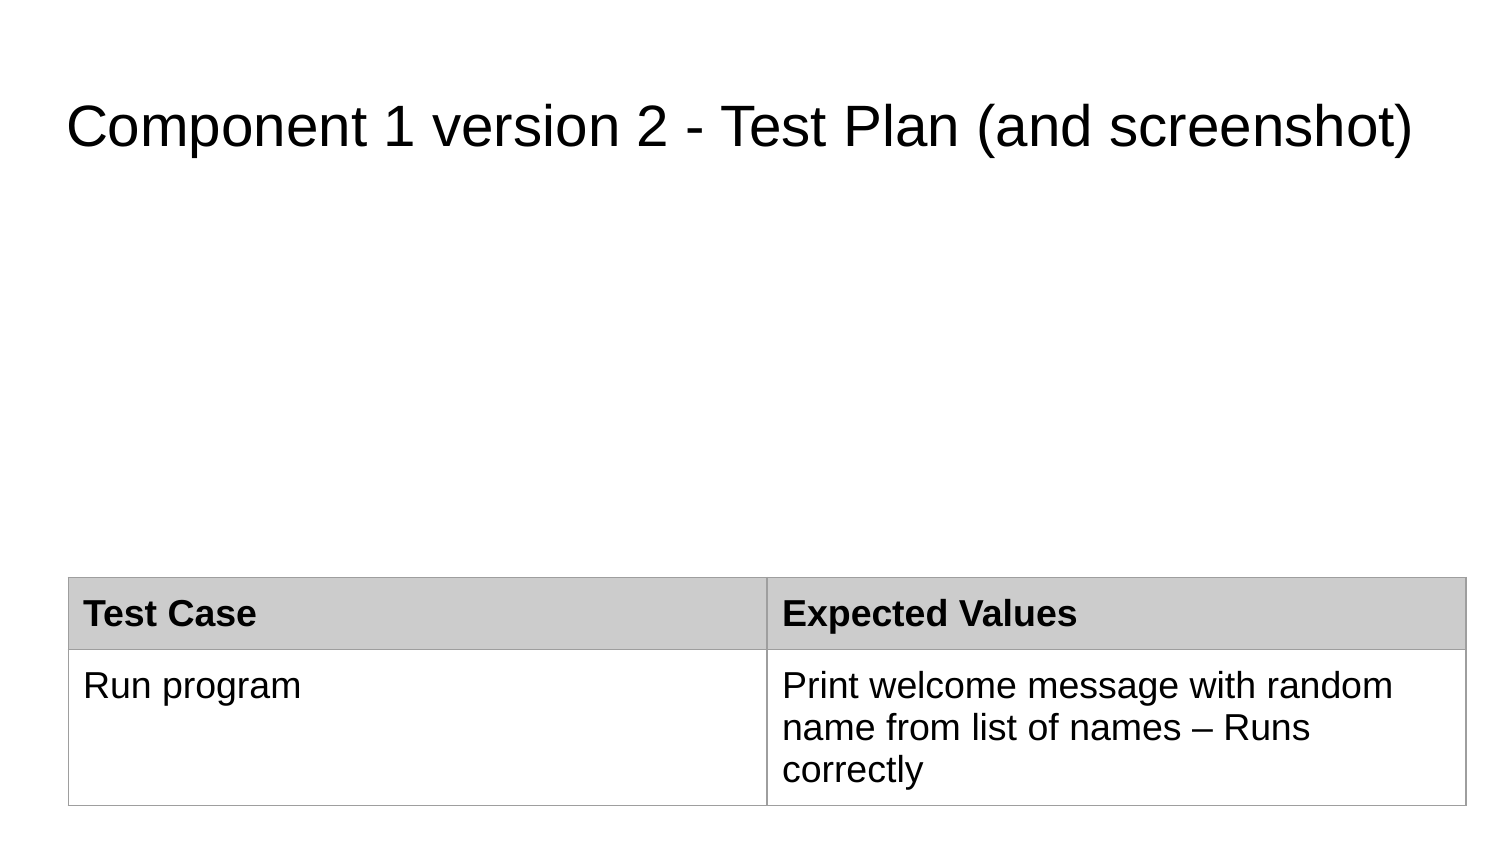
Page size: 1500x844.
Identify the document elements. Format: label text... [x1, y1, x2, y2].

table_cell Print welcome message with random name from list of names – Runs correctly [768, 650, 1465, 805]
table_header Test Case [69, 578, 766, 649]
title Component 1 version 2 - Test Plan (and screenshot) [51, 72, 1449, 167]
table_header Expected Values [768, 578, 1465, 649]
table_cell Run program [69, 650, 766, 805]
